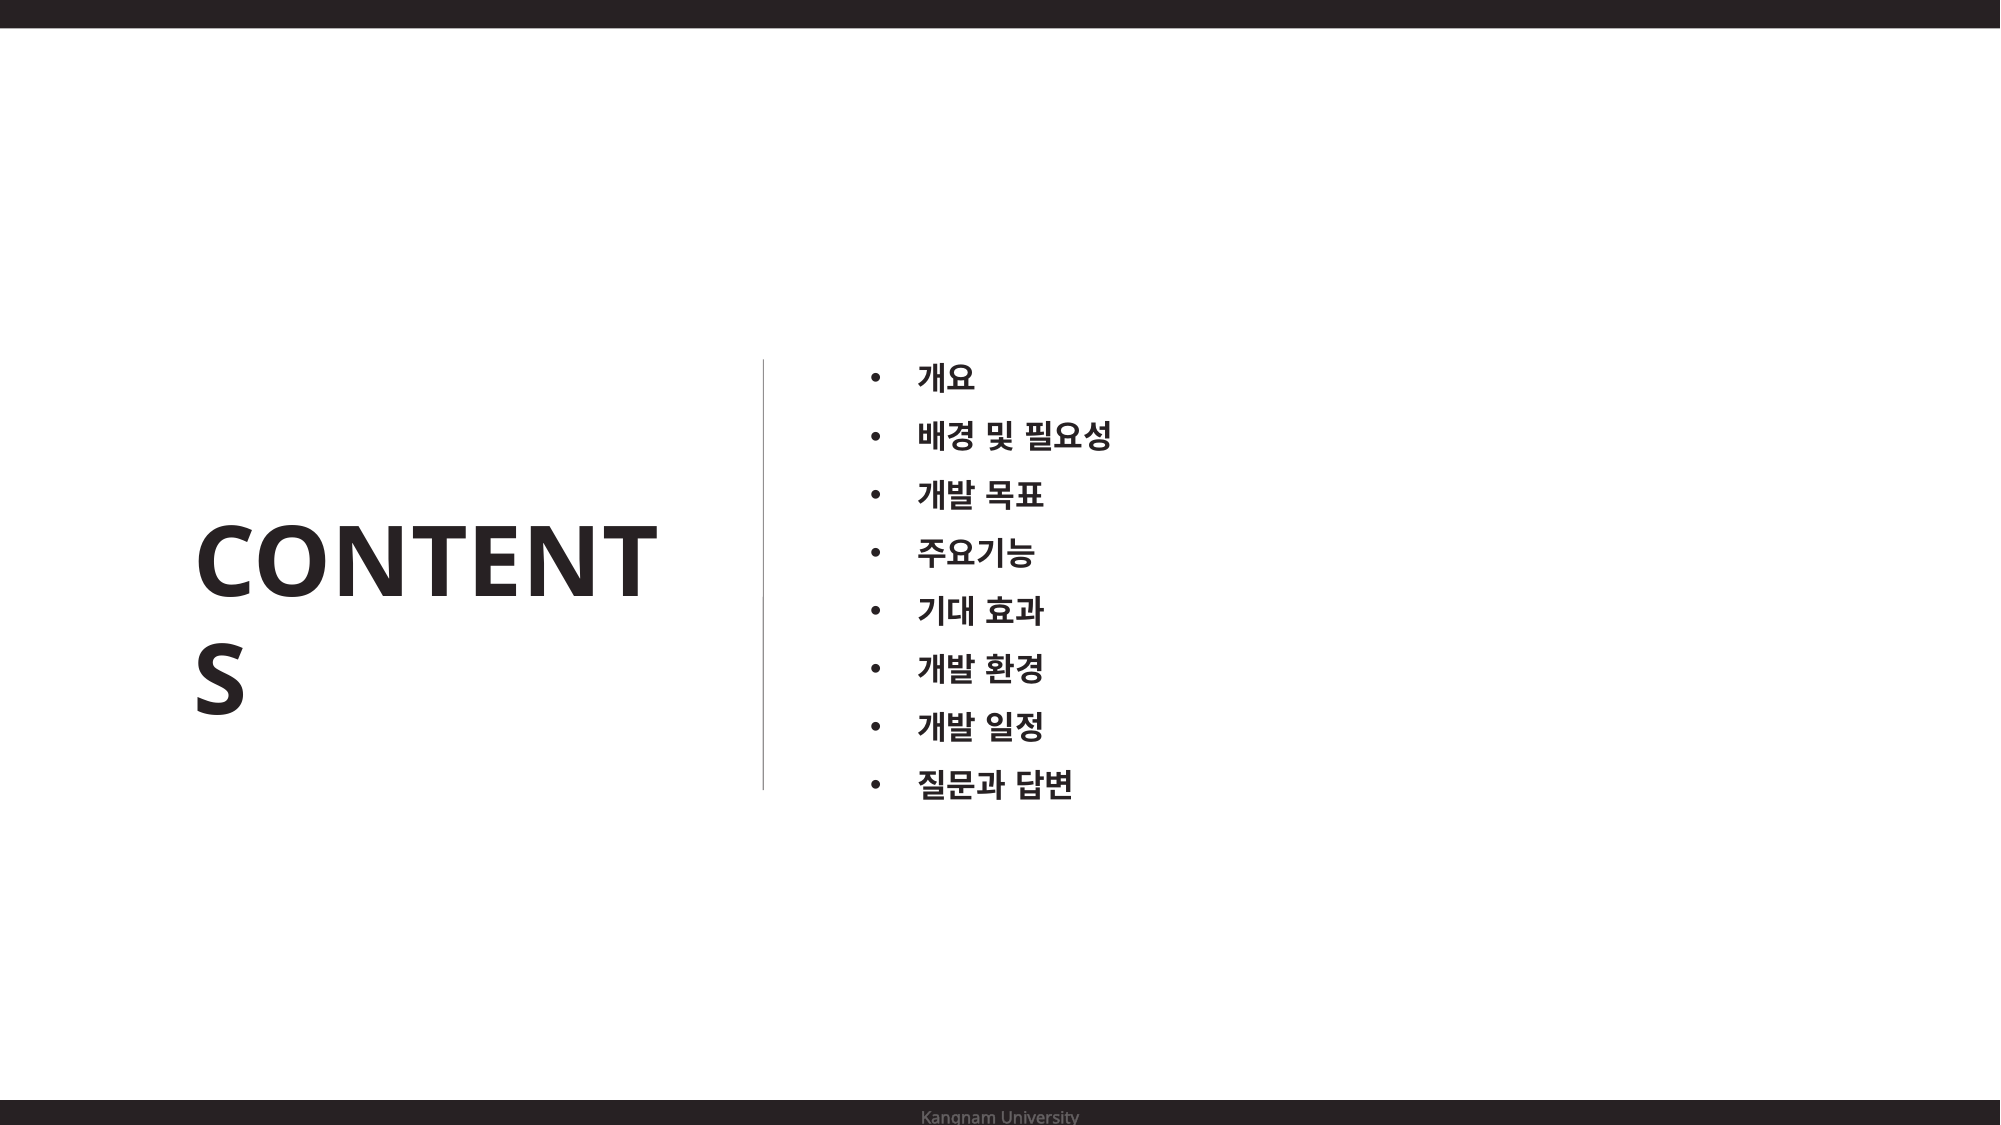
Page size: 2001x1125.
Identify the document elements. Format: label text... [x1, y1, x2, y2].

text_box CONTENTS [178, 491, 726, 742]
text_box 개요 배경 및 필요성 개발 목표 주요기능 기대 효과 개발 환경 개발 일정 질문과 답변 [855, 331, 1606, 812]
text_box [0, 0, 2000, 29]
text_box Kangnam University [0, 1099, 2000, 1125]
